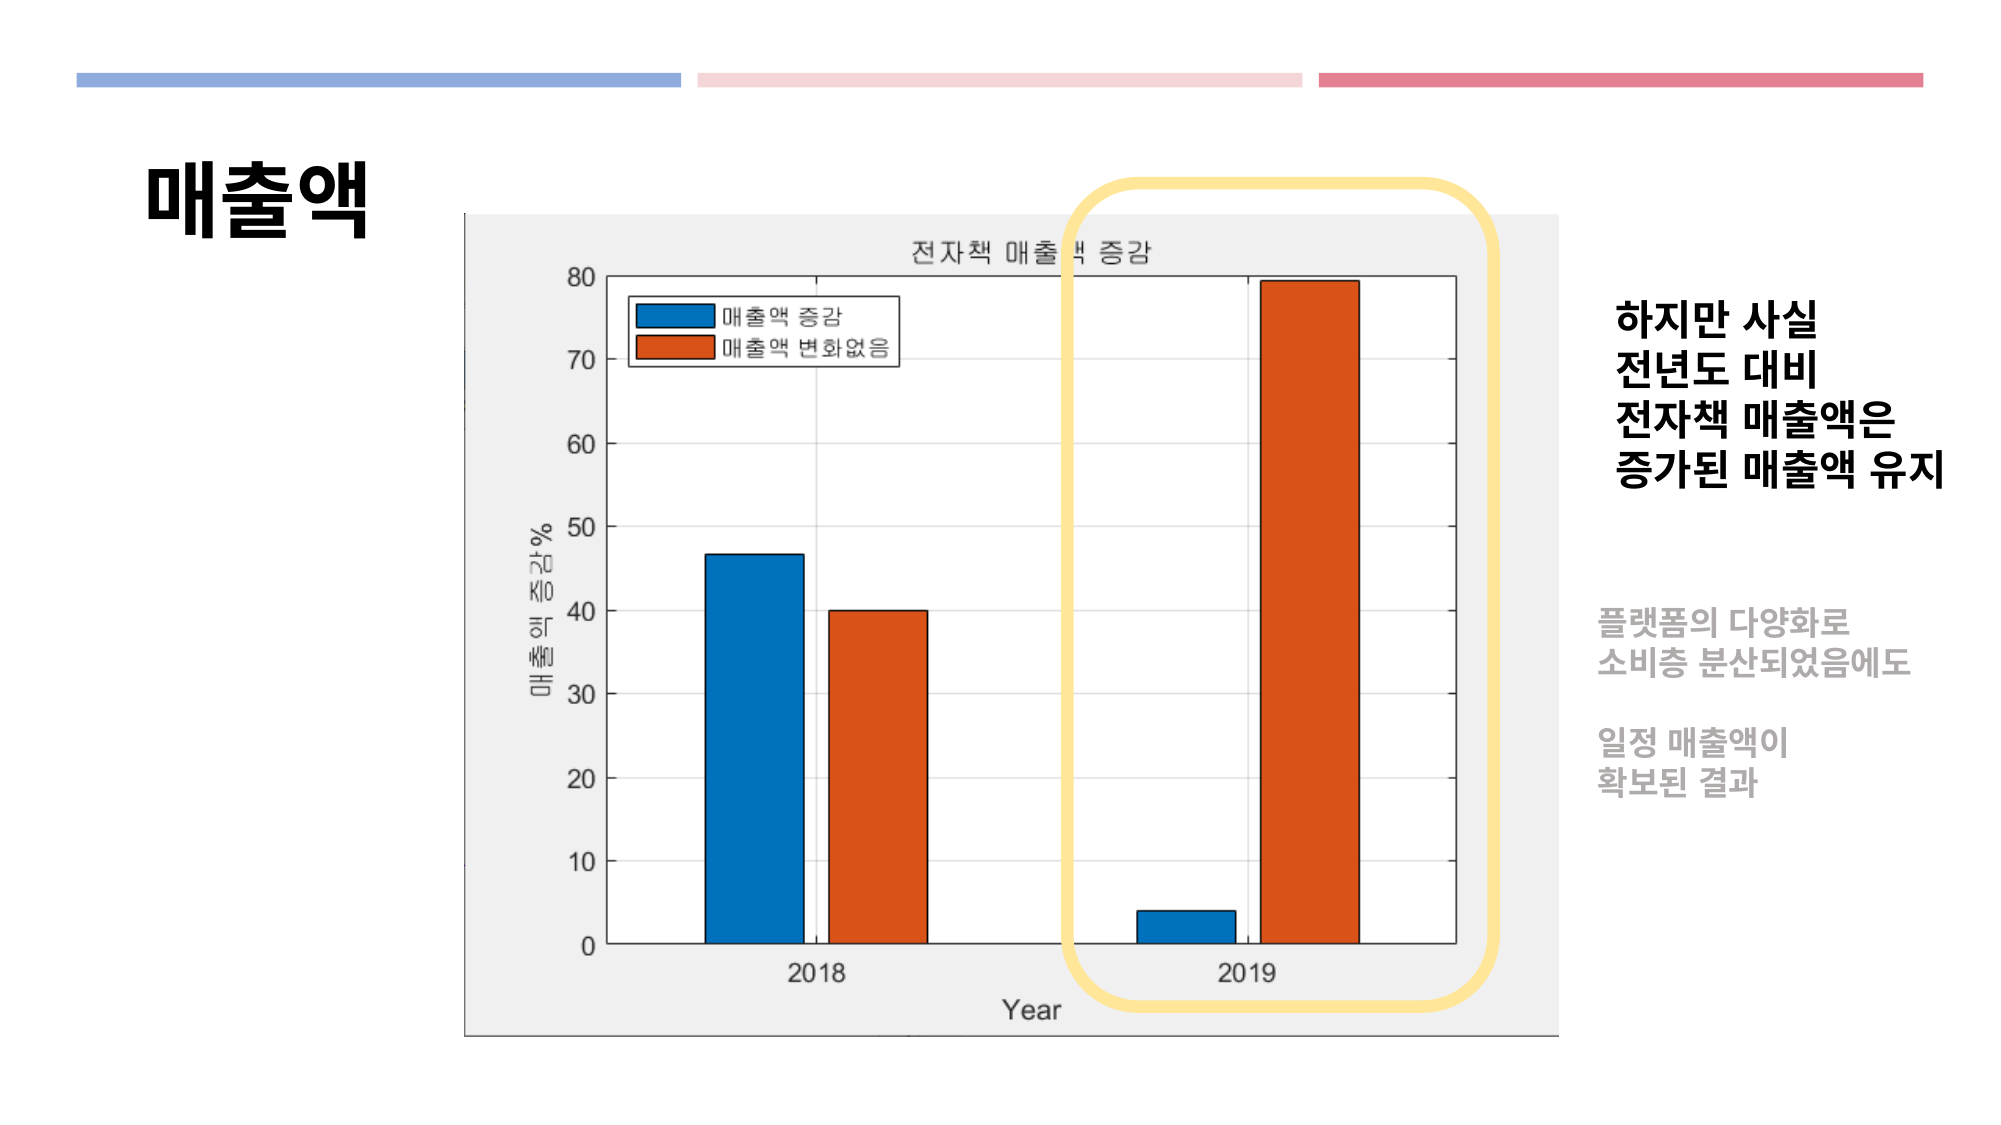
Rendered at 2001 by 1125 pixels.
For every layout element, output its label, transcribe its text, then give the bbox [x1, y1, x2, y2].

text_box [1079, 182, 1482, 213]
text_box 하지만 사실 전년도 대비 전자책 매출액은 증가된 매출액 유지 [1600, 286, 1962, 502]
text_box 플랫폼의 다양화로 소비층 분산되었음에도 일정 매출액이 확보된 결과 [1583, 594, 1980, 810]
picture [464, 213, 1559, 1037]
text_box 매출액 [128, 141, 389, 256]
